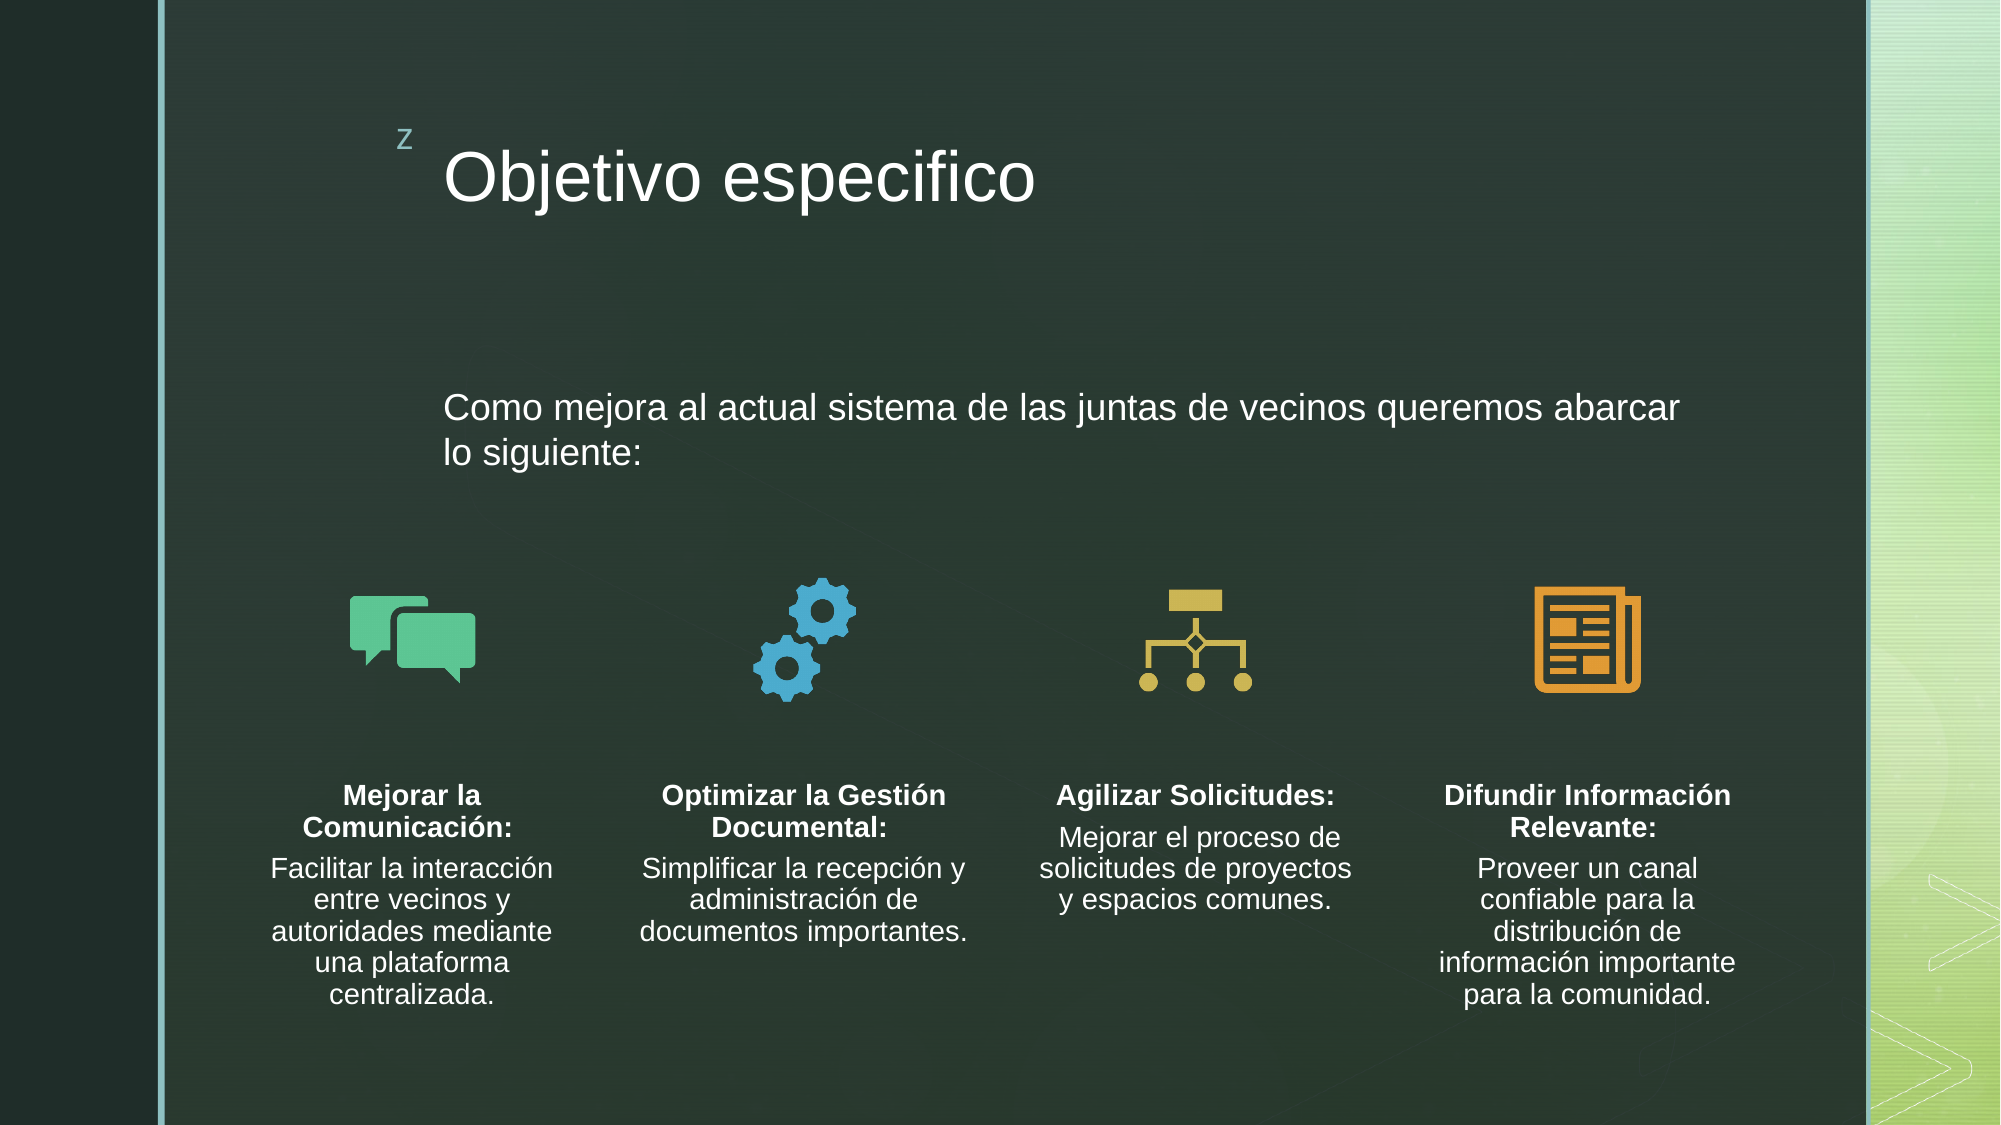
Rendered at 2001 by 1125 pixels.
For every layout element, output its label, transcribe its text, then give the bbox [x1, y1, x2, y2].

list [240, 503, 1760, 1067]
picture [1871, 0, 2001, 1125]
title Objetivo especifico [428, 132, 1734, 310]
text_box Como mejora al actual sistema de las juntas de vecinos queremos abarcar lo siguiente: [428, 375, 1734, 481]
